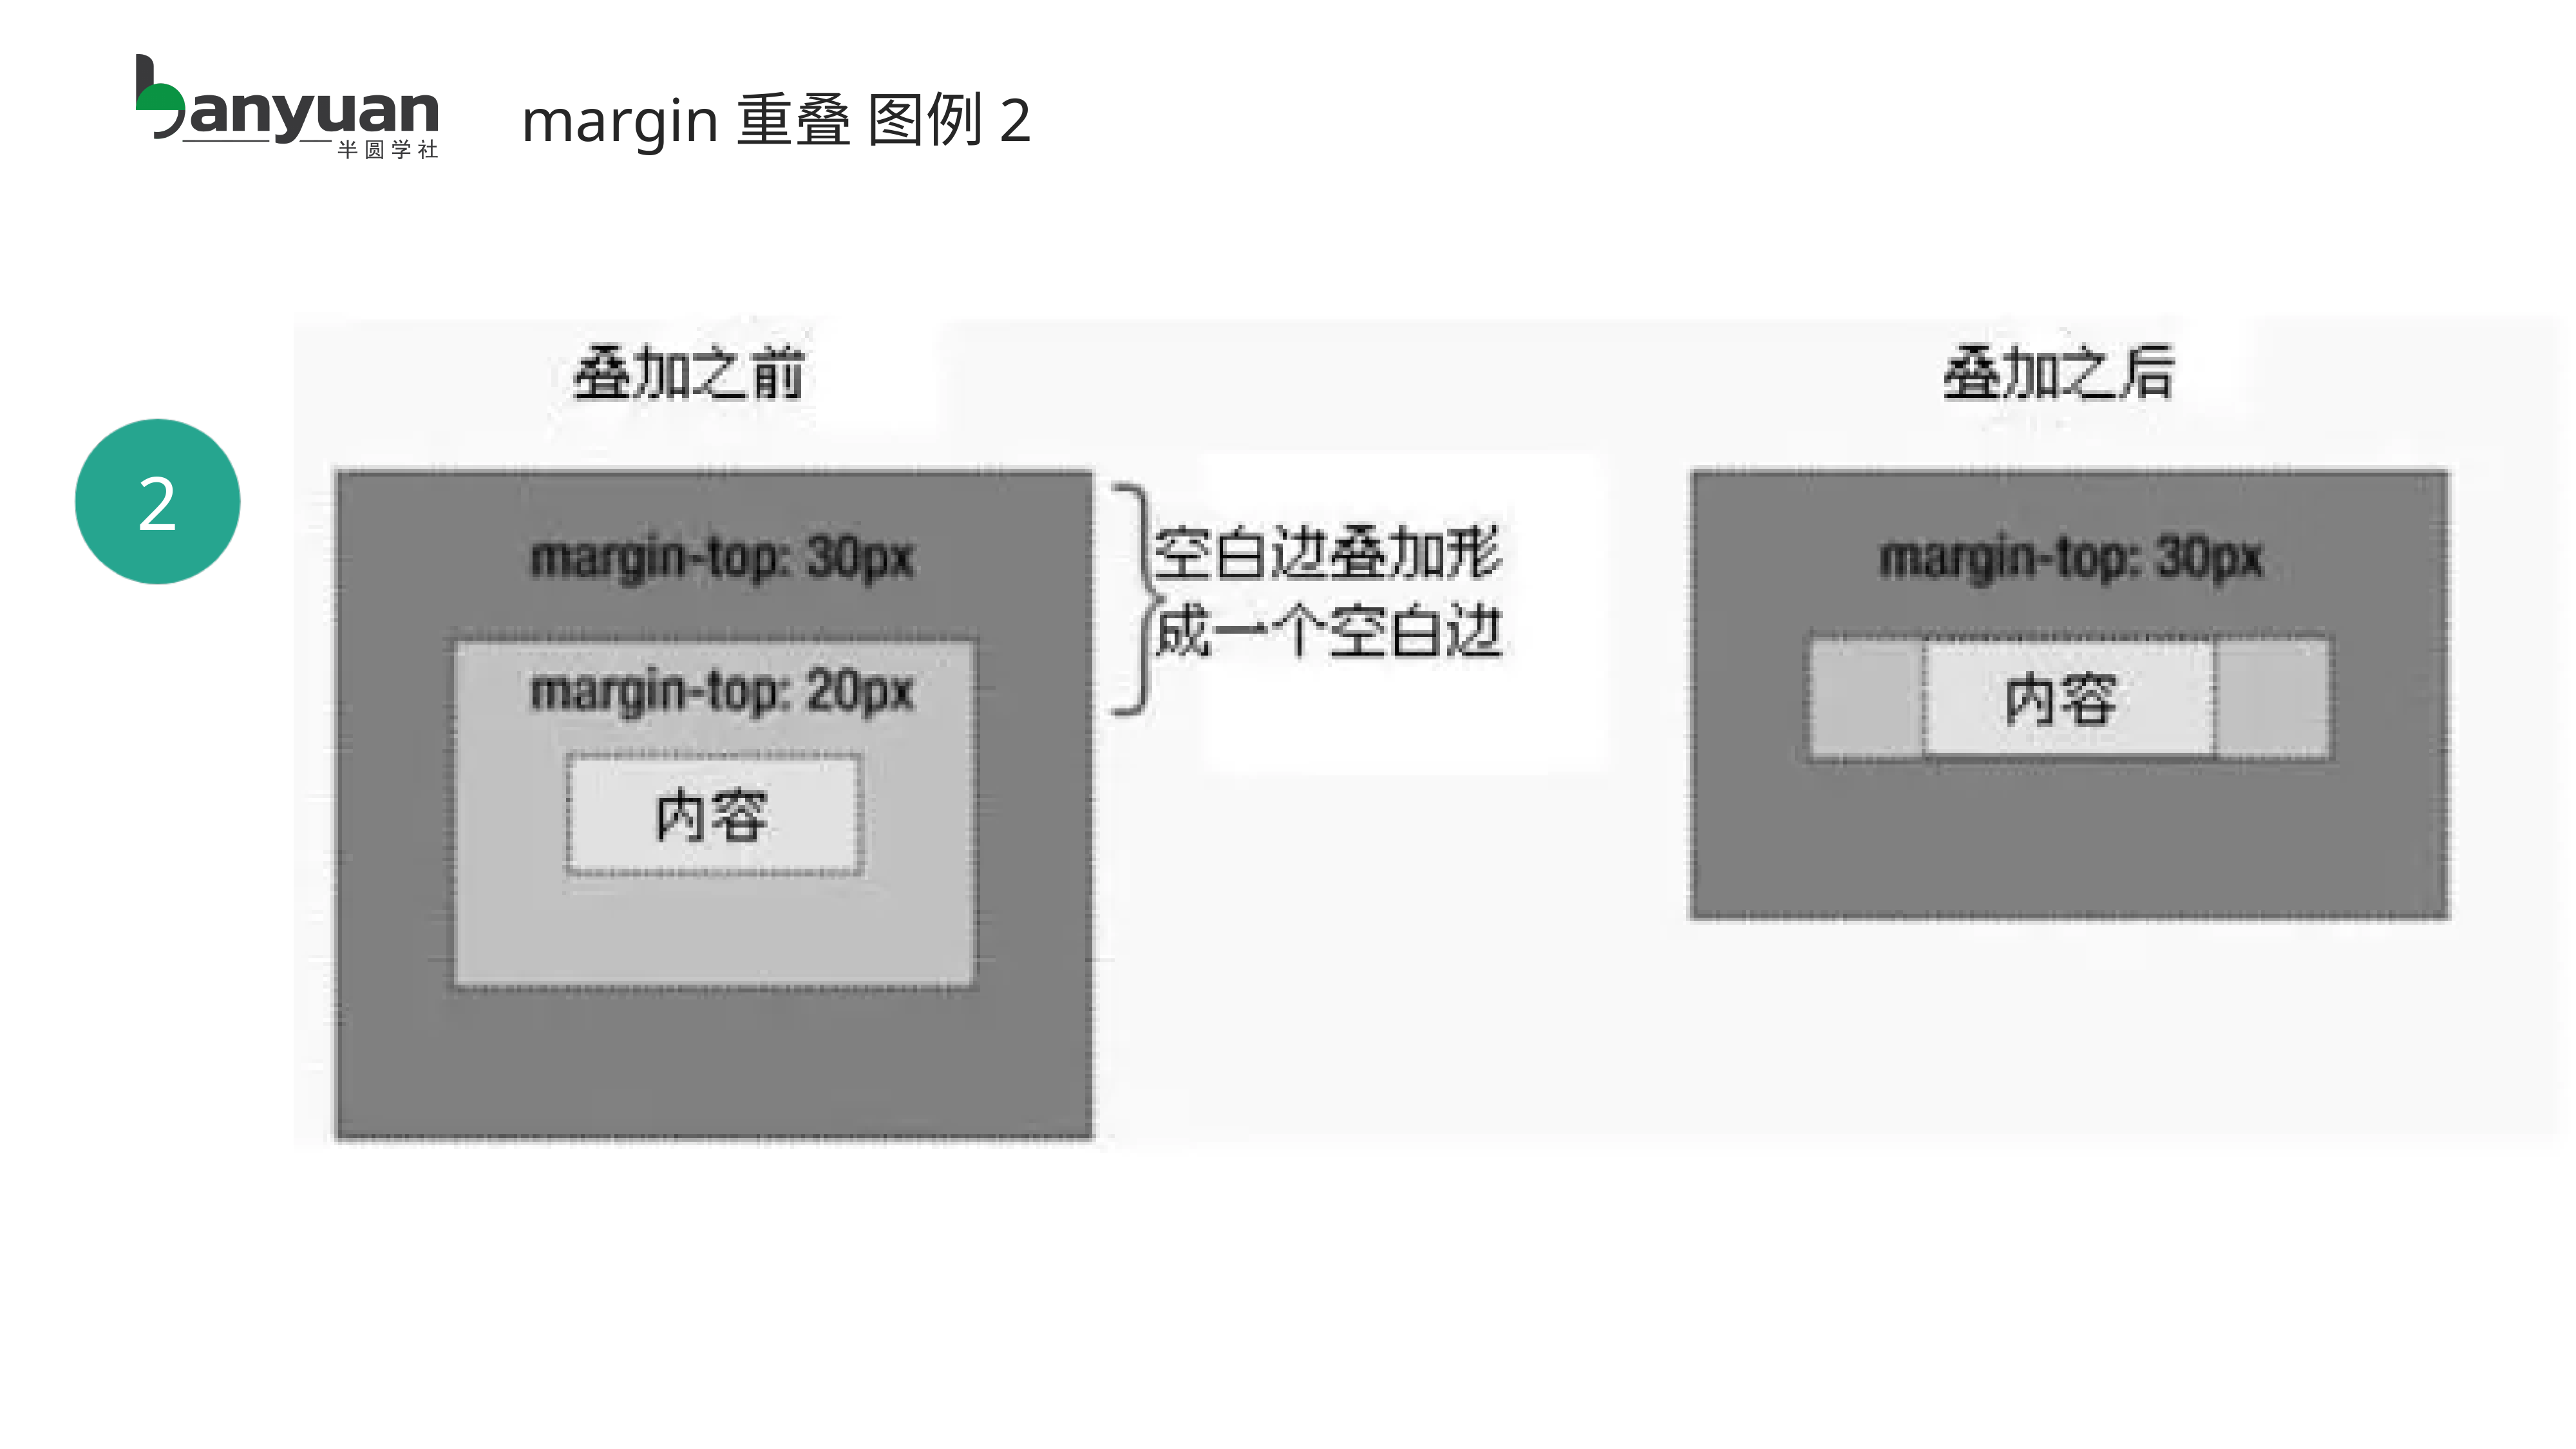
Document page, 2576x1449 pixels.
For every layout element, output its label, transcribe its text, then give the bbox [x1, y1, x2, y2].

picture [136, 54, 439, 160]
text_box margin重叠 图例2 [511, 77, 2230, 158]
picture [73, 417, 242, 587]
picture [294, 312, 2575, 1202]
